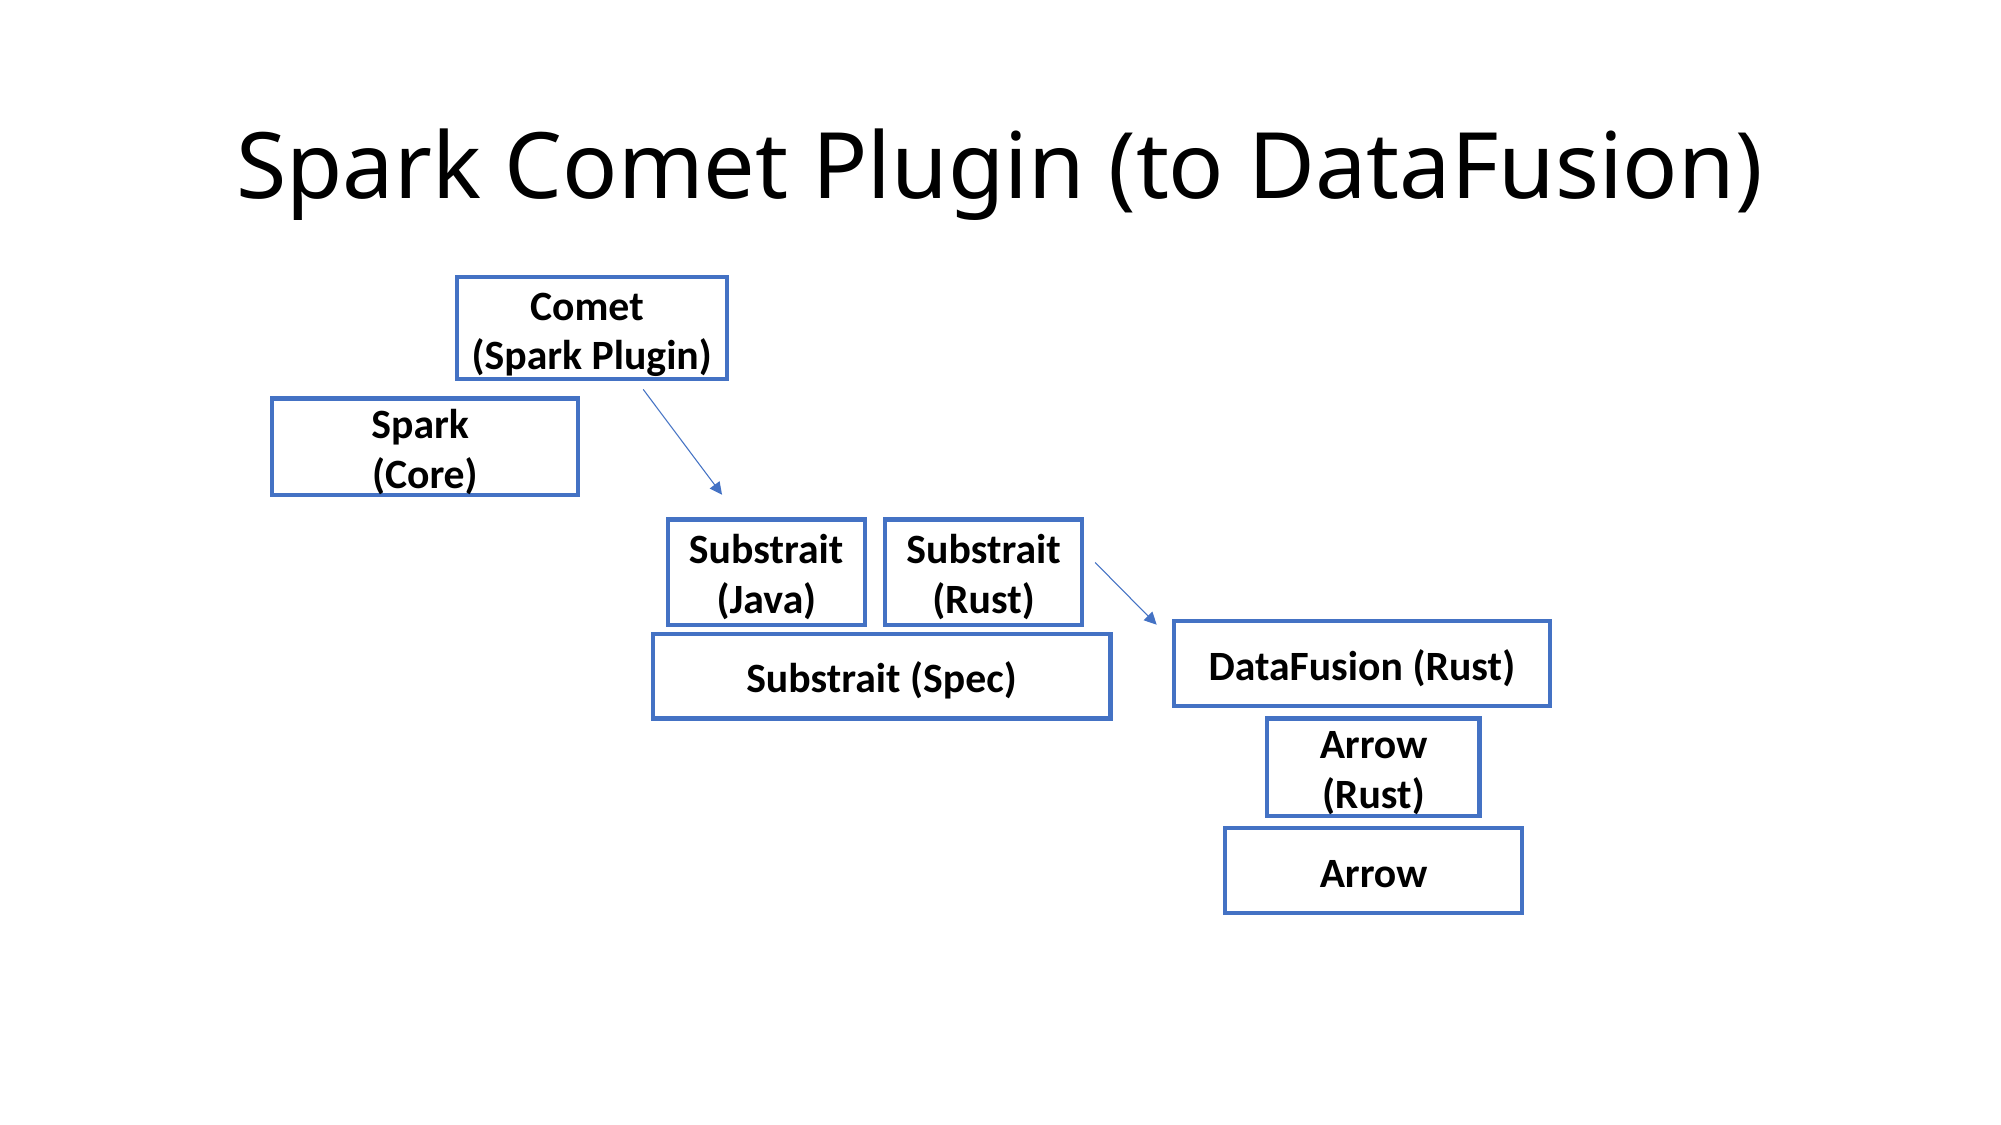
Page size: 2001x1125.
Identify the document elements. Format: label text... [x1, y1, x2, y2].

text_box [643, 389, 723, 495]
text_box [1095, 562, 1157, 625]
text_box Substrait (Java) [667, 518, 866, 626]
text_box Arrow [1224, 827, 1523, 914]
text_box Comet (Spark Plugin) [456, 276, 728, 380]
text_box DataFusion (Rust) [1173, 620, 1551, 707]
title Spark Comet Plugin (to DataFusion) [137, 59, 1863, 278]
text_box Arrow (Rust) [1266, 717, 1481, 817]
text_box Substrait (Spec) [652, 633, 1112, 719]
text_box Substrait (Rust) [884, 518, 1083, 626]
text_box Spark (Core) [271, 397, 579, 496]
